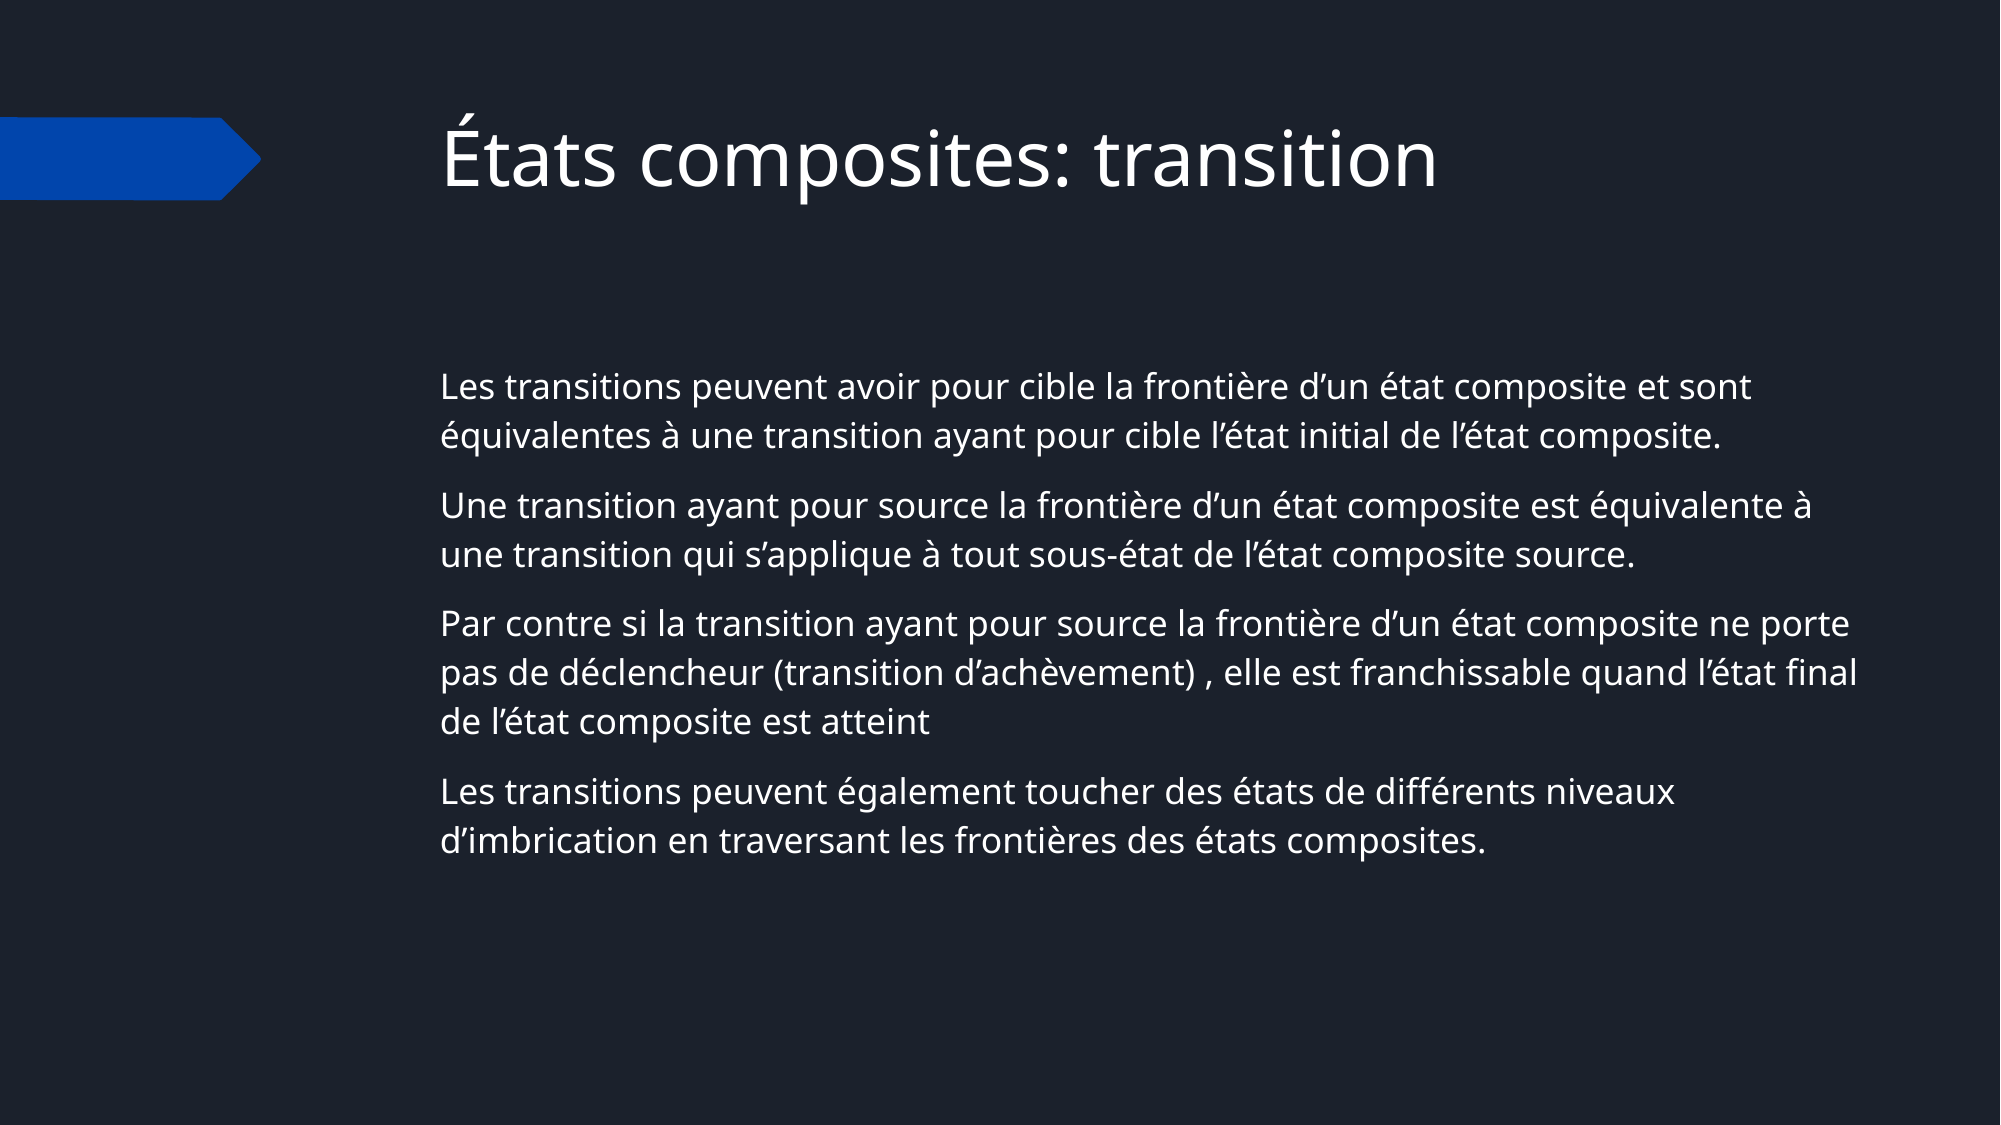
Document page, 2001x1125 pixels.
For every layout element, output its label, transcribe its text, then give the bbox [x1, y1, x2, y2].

list Les transitions peuvent avoir pour cible la frontière d’un état composite et sont équivalentes à une transition ayant pour cible l’état initial de l’état composite. Une transition ayant pour source la frontière d’un état composite est équivalente à une transition qui s’applique à tout sous-état de l’état composite source. Par contre si la transition ayant pour source la frontière d’un état composite ne porte pas de déclencheur (transition d’achèvement) , elle est franchissable quand l’état final de l’état composite est atteint Les transitions peuvent également toucher des états de différents niveaux d’imbrication en traversant les frontières des états composites. [424, 350, 1888, 970]
title États composites: transition [425, 102, 1888, 313]
